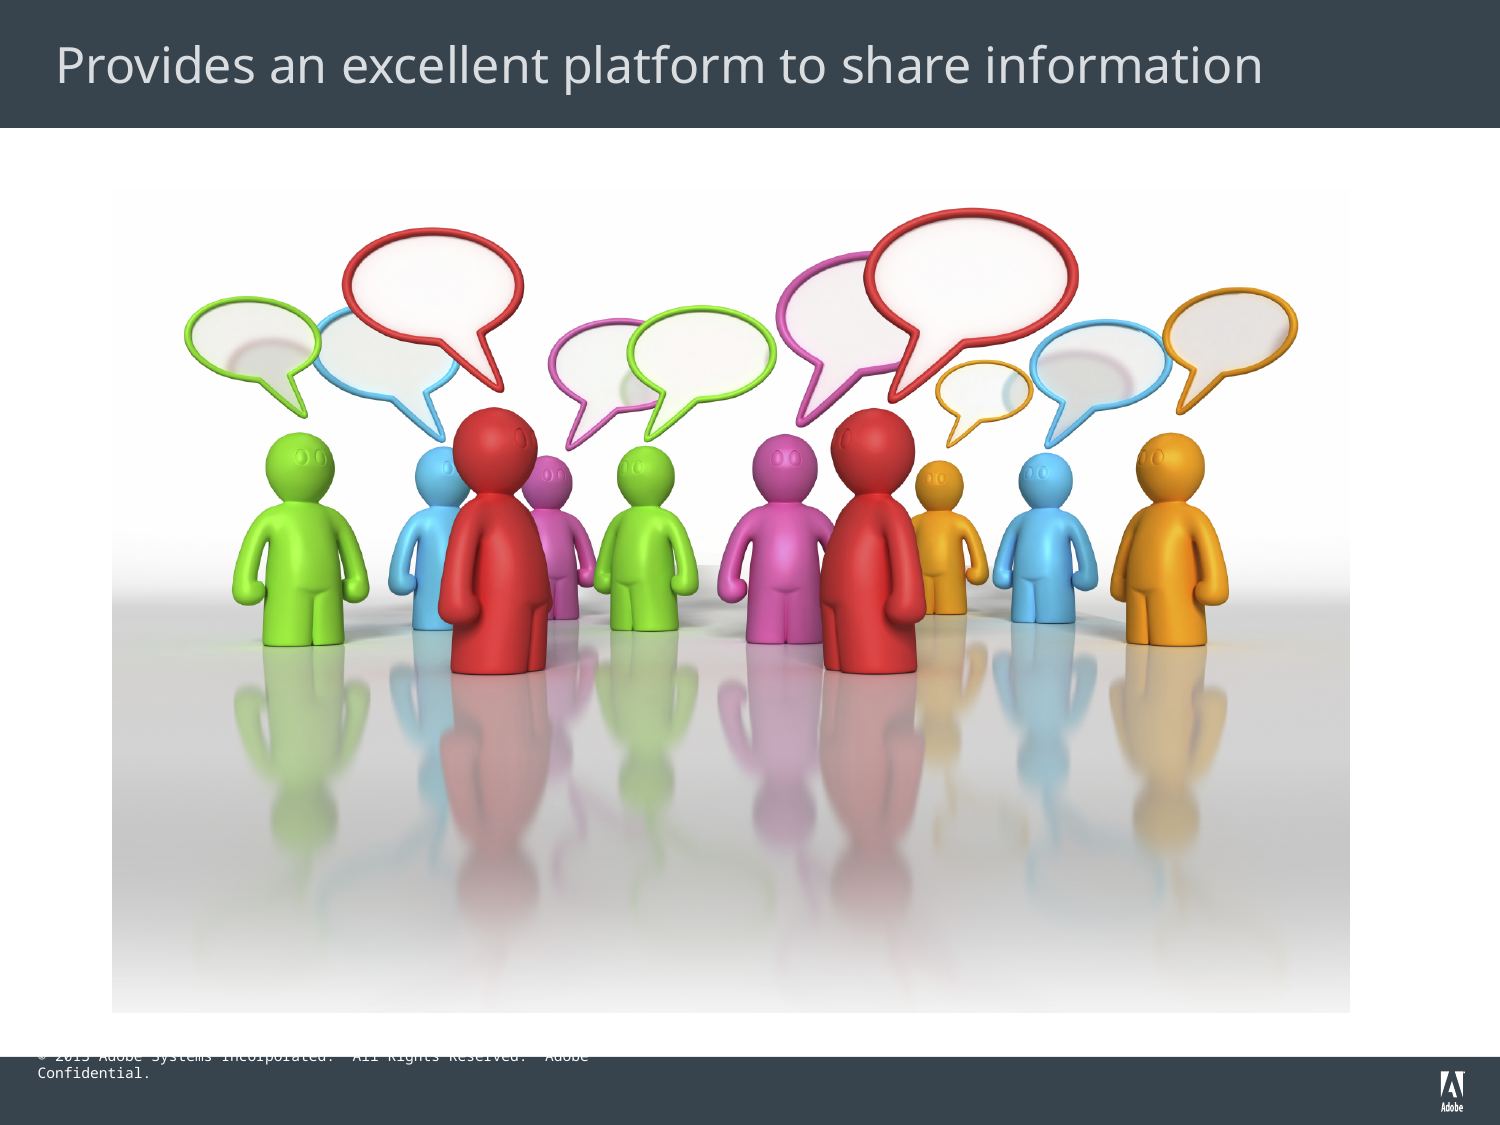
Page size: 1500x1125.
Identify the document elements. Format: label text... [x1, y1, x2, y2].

title Provides an excellent platform to share information [37, 30, 1463, 98]
picture [112, 187, 1351, 1013]
